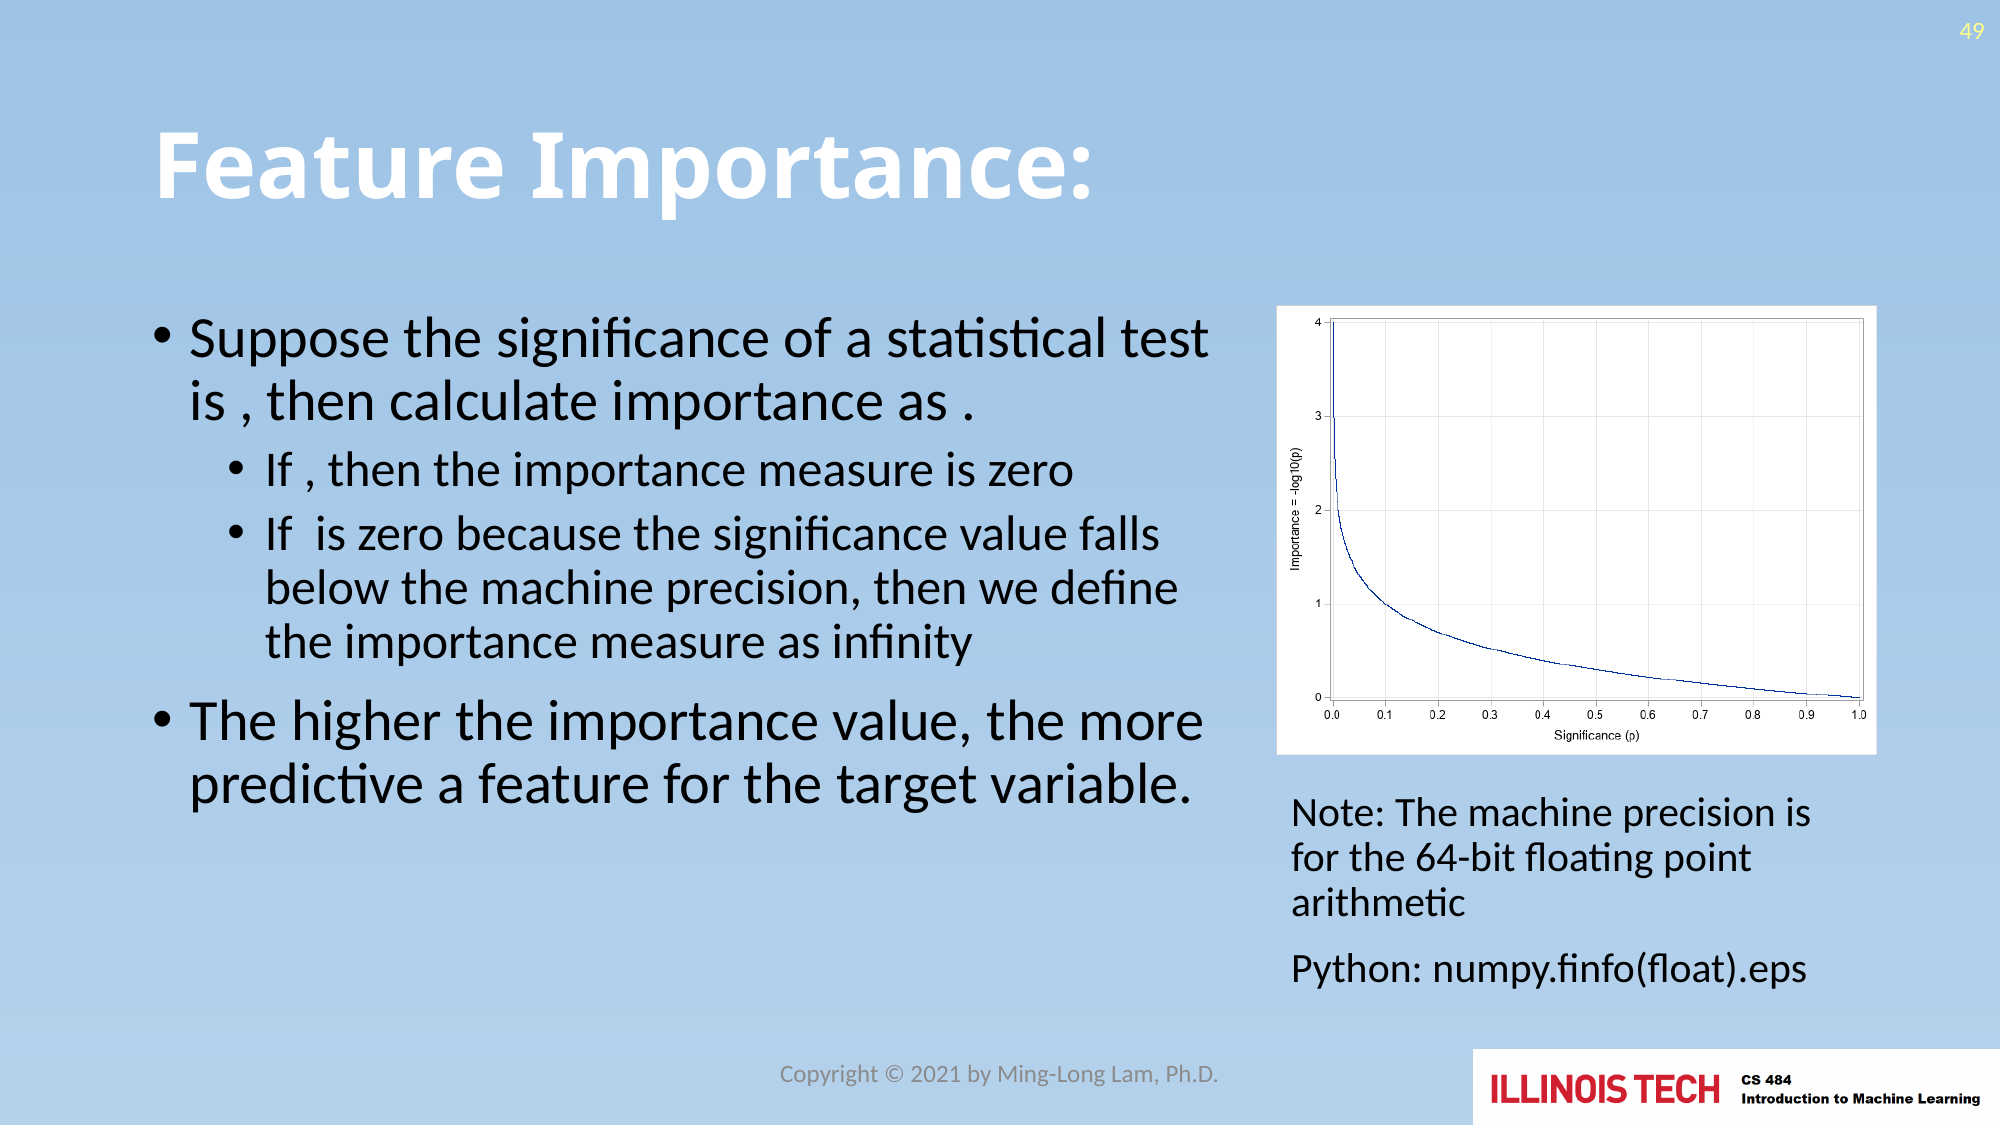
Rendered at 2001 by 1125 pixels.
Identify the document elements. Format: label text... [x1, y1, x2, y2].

slide_number 49 [1550, 0, 2000, 60]
picture [1473, 1049, 2000, 1125]
picture [1276, 304, 1877, 755]
footer Copyright © 2021 by Ming-Long Lam, Ph.D. [662, 1042, 1338, 1103]
